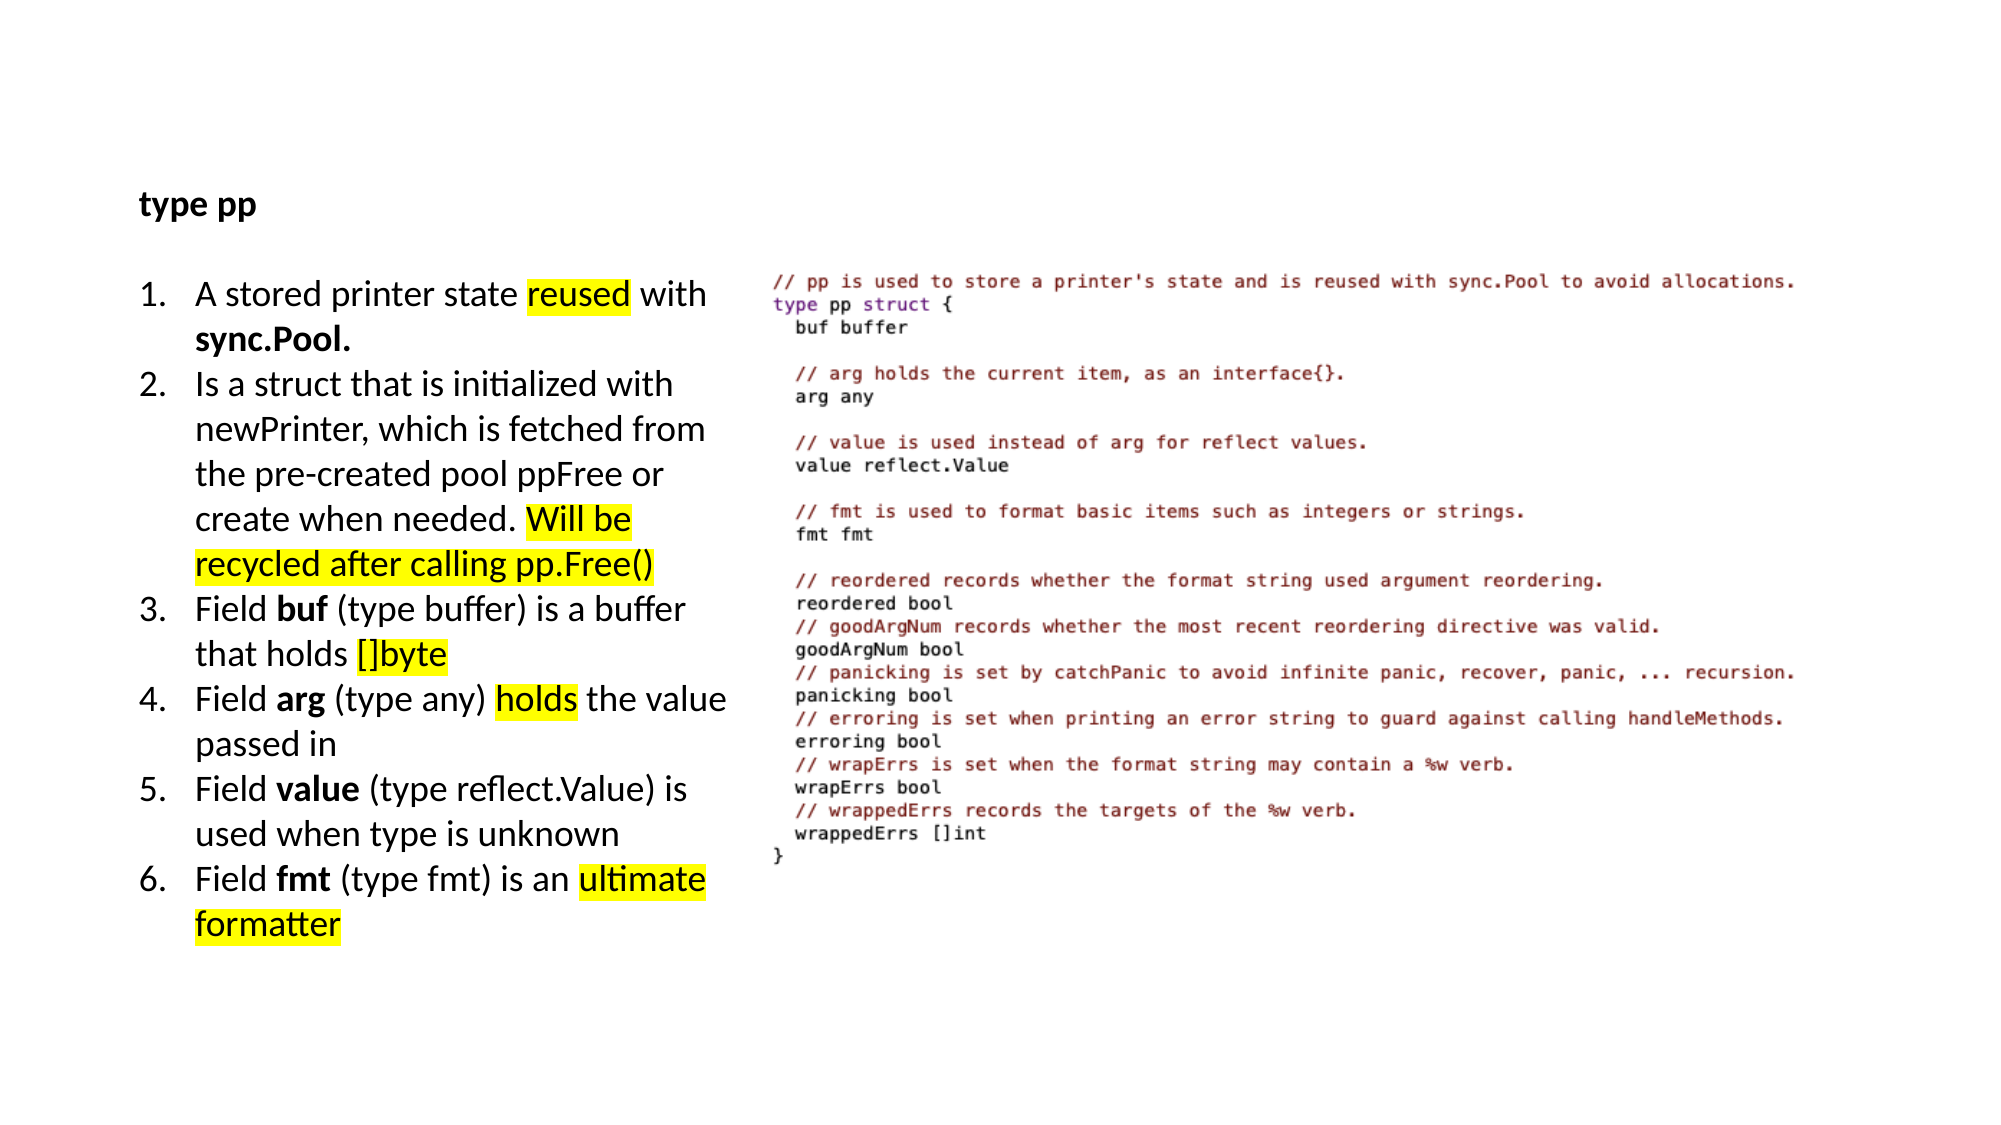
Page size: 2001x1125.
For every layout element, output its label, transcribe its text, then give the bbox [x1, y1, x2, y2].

text_box type pp A stored printer state reused with sync.Pool. Is a struct that is initialized with newPrinter, which is fetched from the pre-created pool ppFree or create when needed. Will be recycled after calling pp.Free() Field buf (type buffer) is a buffer that holds []byte Field arg (type any) holds the value passed in Field value (type reflect.Value) is used when type is unknown Field fmt (type fmt) is an ultimate formatter [123, 171, 747, 952]
picture [770, 272, 1802, 868]
